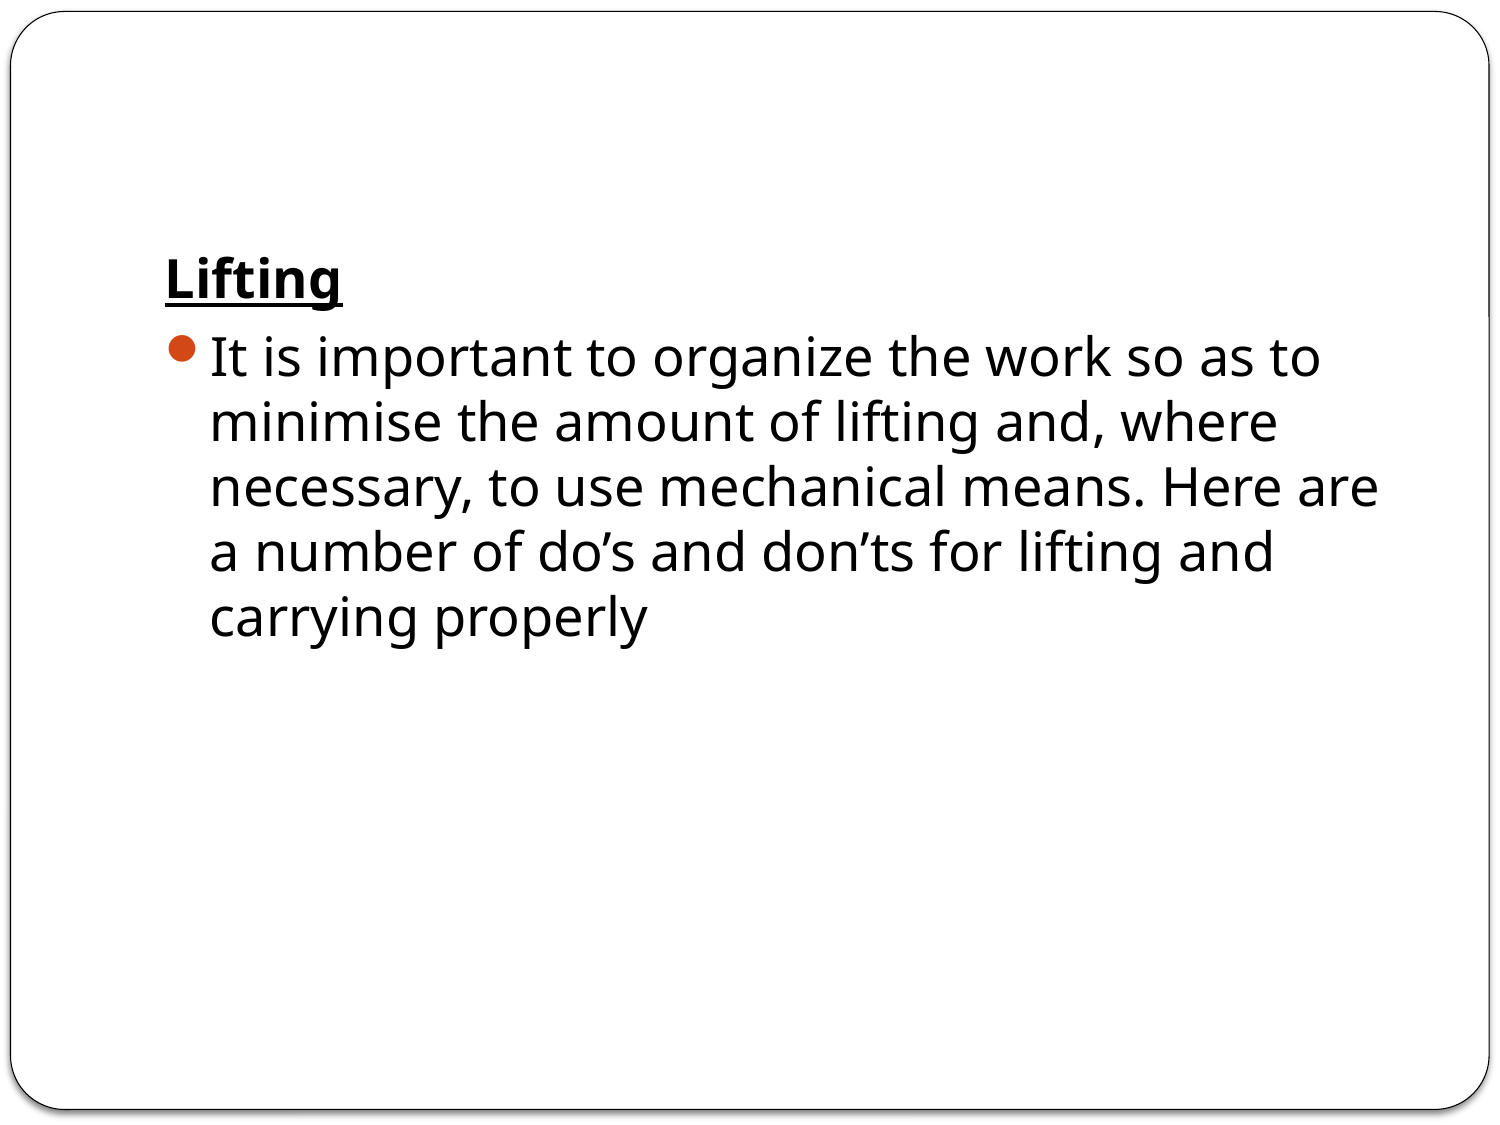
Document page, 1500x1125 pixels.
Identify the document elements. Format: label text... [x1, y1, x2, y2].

list Lifting It is important to organize the work so as to minimise the amount of lifting and, where necessary, to use mechanical means. Here are a number of do’s and don’ts for lifting and carrying properly [150, 237, 1425, 988]
